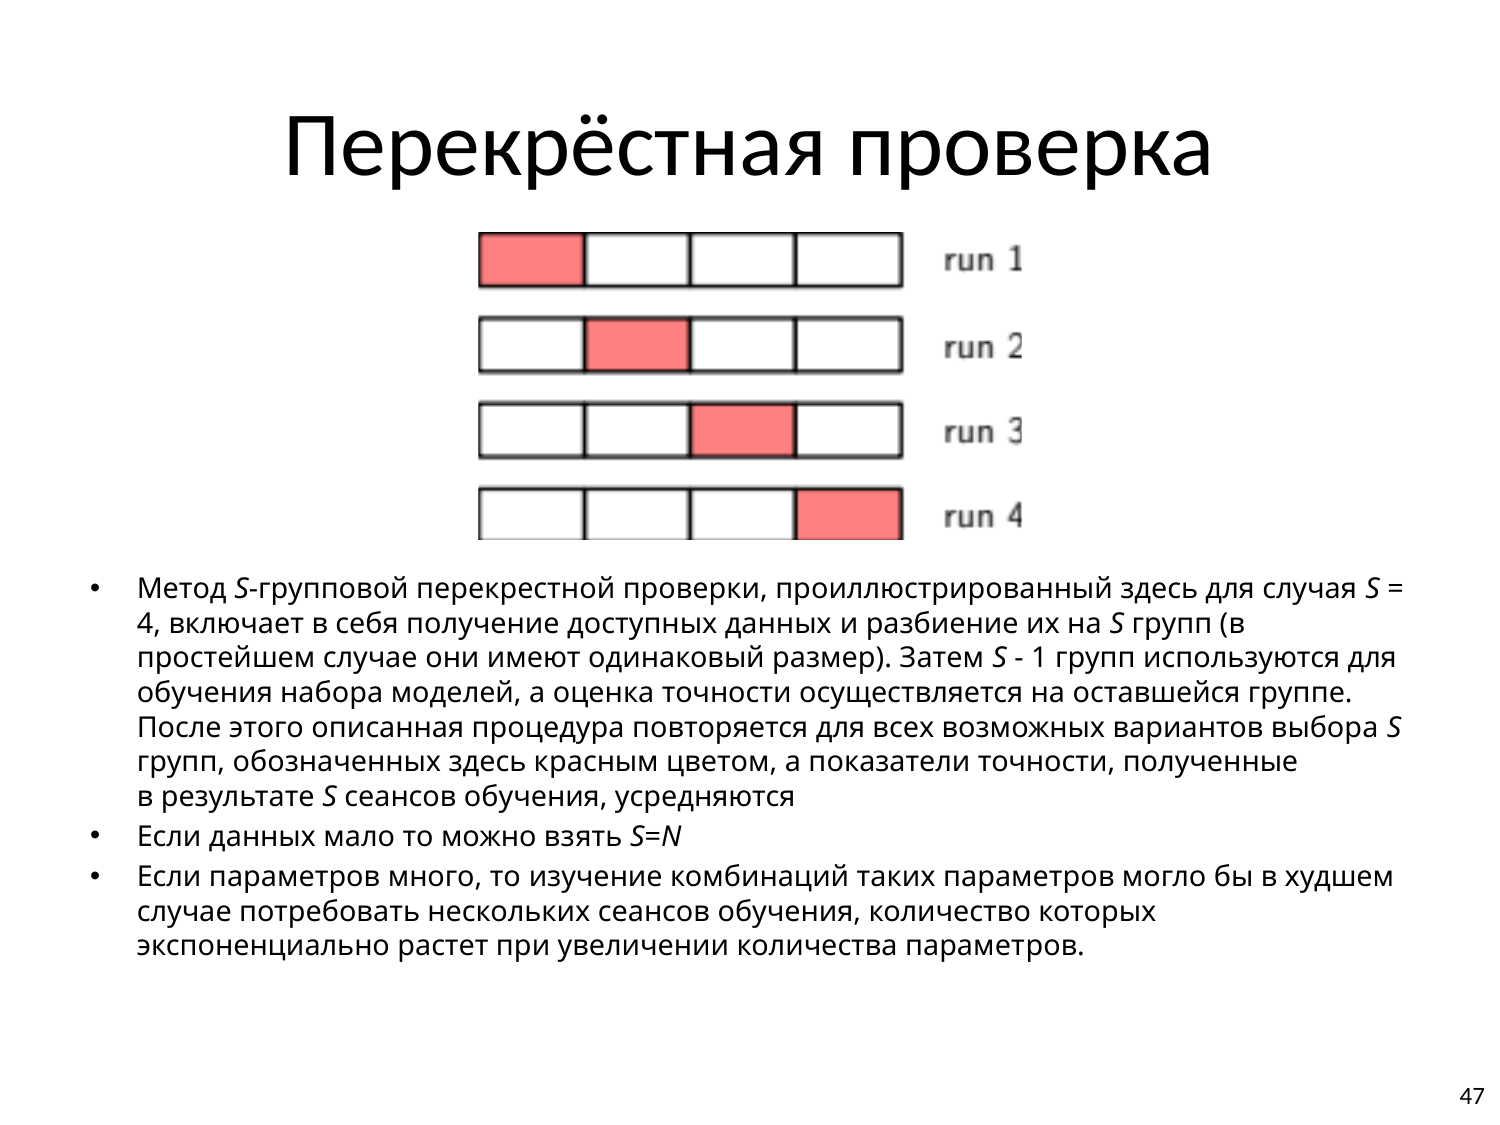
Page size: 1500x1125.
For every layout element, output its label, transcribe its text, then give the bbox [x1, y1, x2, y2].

title Перекрёстная проверка [75, 45, 1425, 233]
slide_number 47 [1149, 1065, 1500, 1125]
picture [478, 232, 1022, 540]
list Метод S-групповой перекрестной проверки, проиллюстрированный здесь для случая S = 4, включает в себя получение доступных данных и разбиение их на S групп (в простейшем случае они имеют одинаковый размер). Затем S - 1 групп используются для обучения набора моделей, а оценка точности осуществляется на оставшейся группе. После этого описанная процедура повторяется для всех возможных вариантов выбора S групп, обозначенных здесь красным цветом, а показатели точности, полученные в результате S сеансов обучения, усредняются Если данных мало то можно взять S=N Если параметров много, то изучение комбинаций таких параметров могло бы в худшем случае потребовать нескольких сеансов обучения, количество которых экспоненциально растет при увеличении количества парамет­ров. [75, 562, 1425, 1005]
